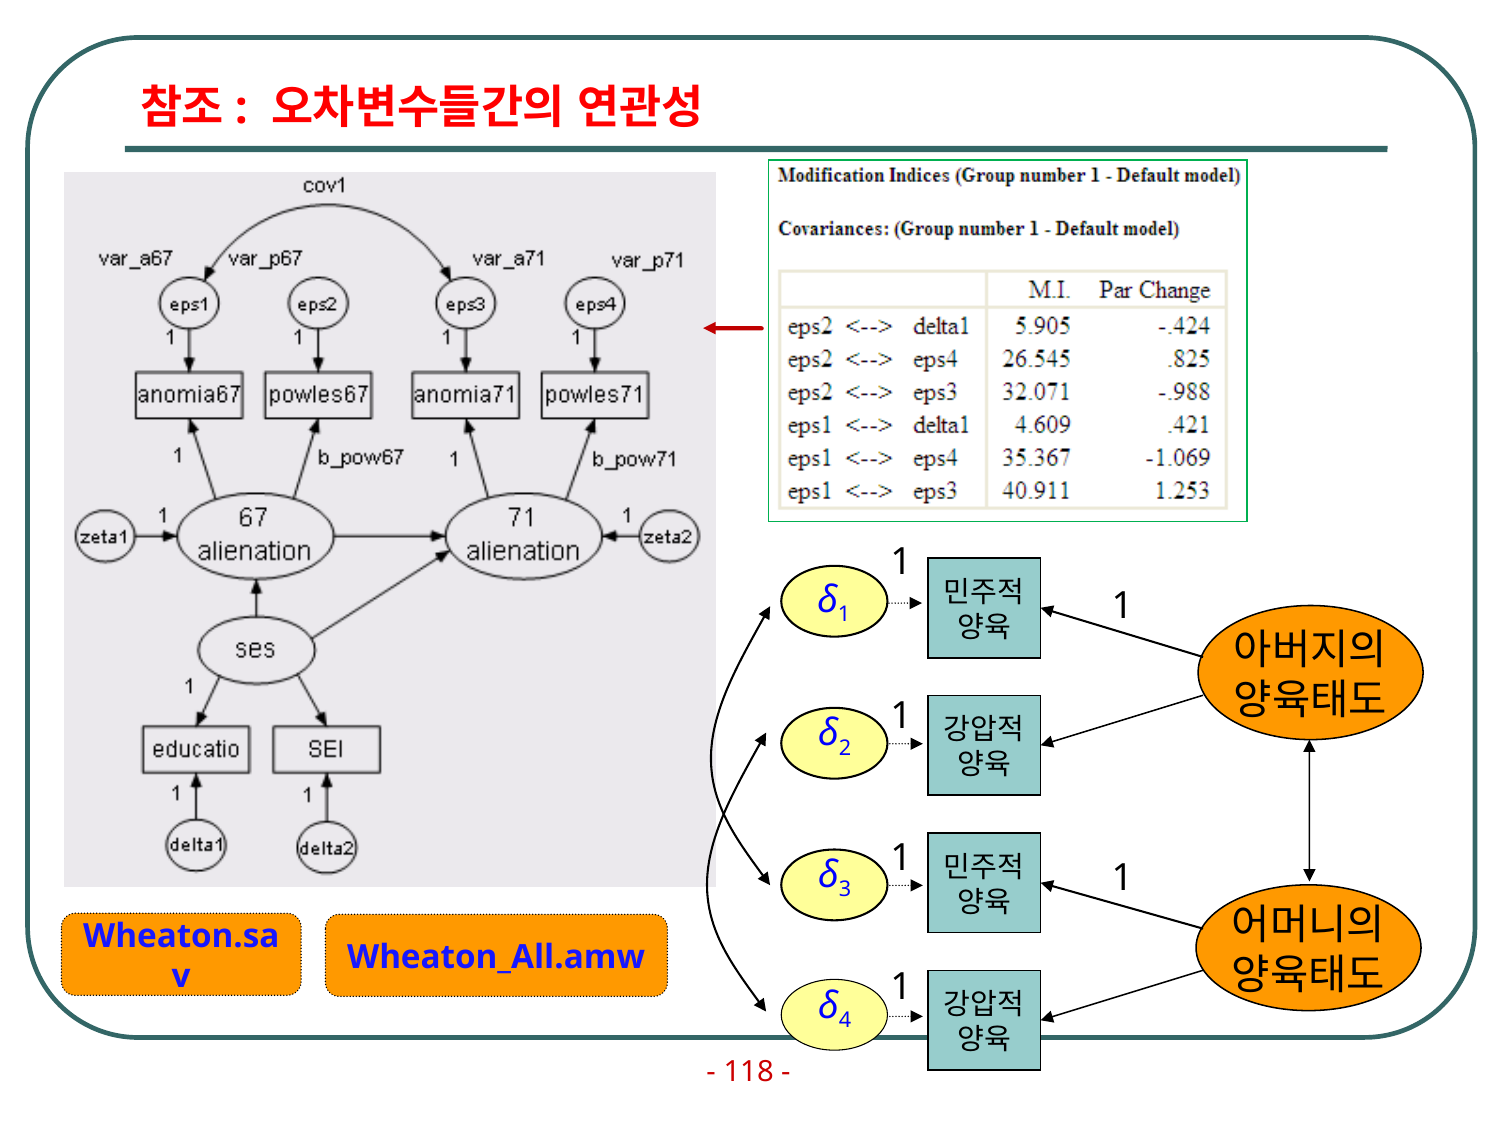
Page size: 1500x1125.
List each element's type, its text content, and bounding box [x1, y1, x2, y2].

text_box 강압적 양육 [928, 695, 1041, 796]
text_box δ4 [803, 973, 867, 1040]
text_box 1 [1096, 845, 1144, 905]
text_box 1 [1096, 573, 1144, 634]
text_box 민주적 양육 [928, 557, 1041, 658]
text_box δ2 [803, 700, 867, 767]
text_box [781, 856, 888, 921]
text_box 어머니의 양육태도 [1196, 884, 1422, 1011]
text_box 강압적 양육 [928, 970, 1041, 1071]
text_box [866, 572, 888, 630]
text_box 1 [875, 825, 923, 885]
picture [64, 172, 716, 888]
title 참조: 오차변수들간의 연관성 [125, 54, 1388, 140]
text_box [909, 596, 923, 610]
text_box [1040, 880, 1096, 899]
text_box [910, 885, 923, 892]
text_box [781, 986, 888, 1051]
text_box [910, 1015, 923, 1023]
text_box [721, 606, 771, 886]
text_box 민주적 양육 [928, 832, 1041, 933]
text_box δ3 [803, 842, 867, 909]
text_box 1 [875, 683, 923, 744]
text_box [707, 732, 767, 1012]
text_box 아버지의 양육태도 [1198, 605, 1424, 740]
text_box [1040, 970, 1204, 1023]
text_box [1303, 739, 1316, 882]
text_box Wheaton_All.amw [325, 914, 668, 997]
text_box [910, 744, 923, 750]
text_box [1040, 605, 1096, 625]
slide_number - 118 - [617, 1034, 881, 1111]
text_box 1 [875, 955, 923, 1015]
text_box [781, 573, 802, 630]
text_box δ1 [802, 567, 866, 634]
text_box [781, 714, 888, 779]
text_box Wheaton.sav [61, 913, 302, 996]
text_box 1 [875, 530, 923, 590]
text_box [1040, 695, 1204, 748]
picture [768, 160, 1247, 521]
